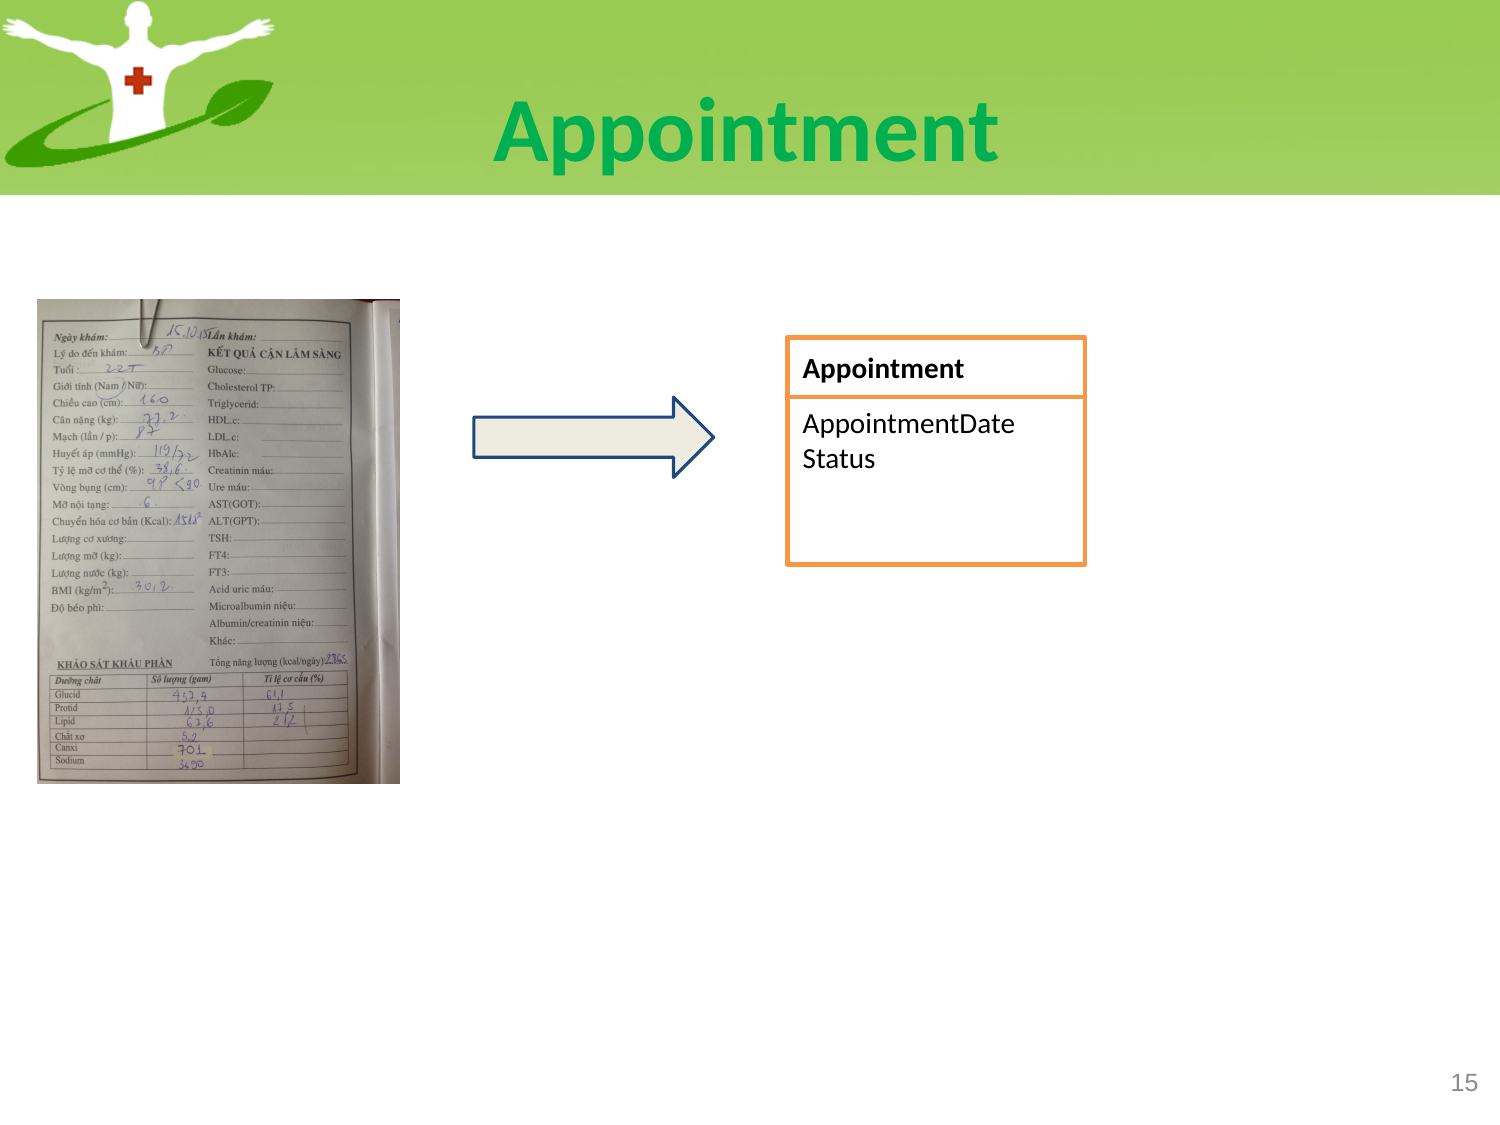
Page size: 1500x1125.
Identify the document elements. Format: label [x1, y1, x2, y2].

text_box [787, 337, 1086, 565]
picture [0, 0, 1500, 1125]
